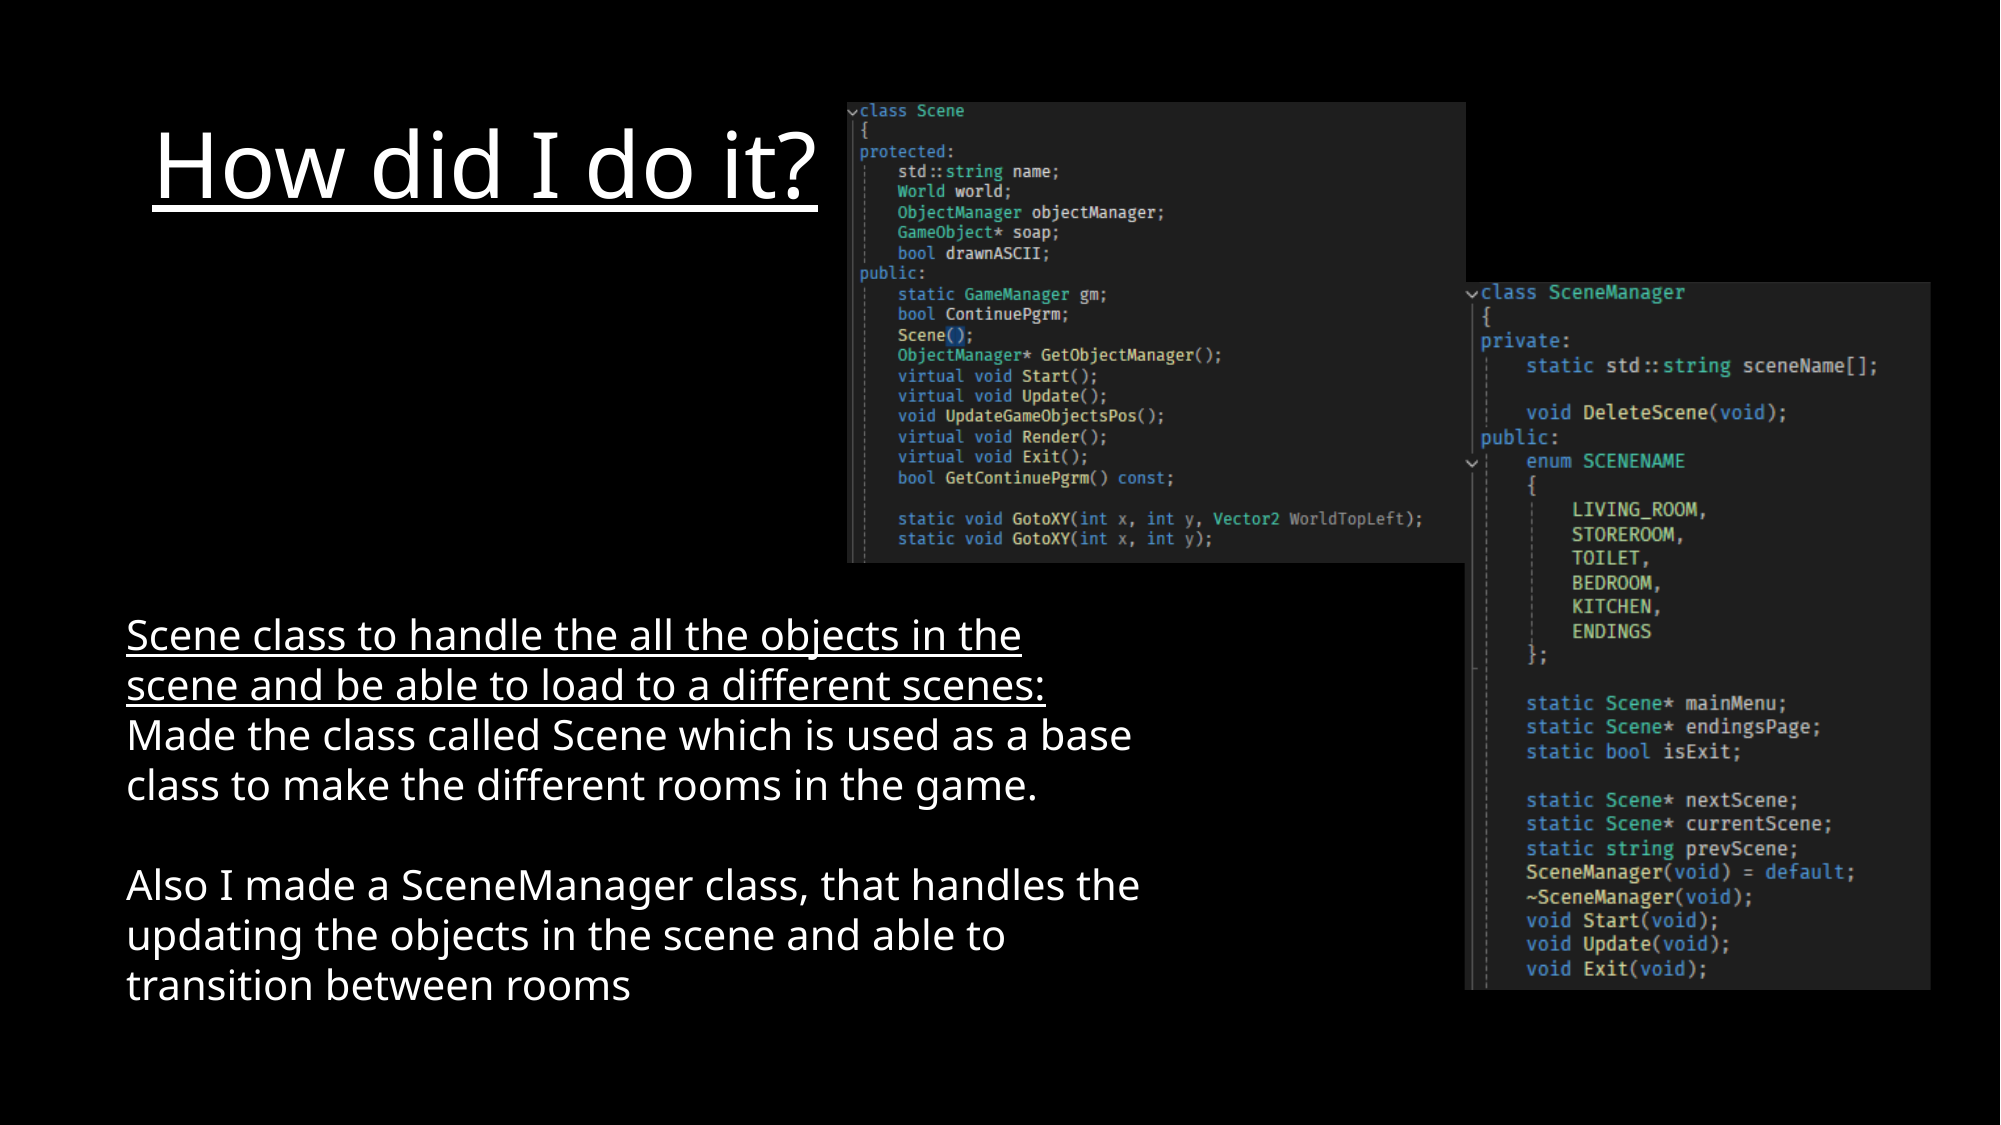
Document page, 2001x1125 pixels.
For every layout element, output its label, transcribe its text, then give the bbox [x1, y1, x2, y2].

picture [846, 101, 1932, 993]
text_box Scene class to handle the all the objects in the scene and be able to load to a different scenes: Made the class called Scene which is used as a base class to make the different rooms in the game. Also I made a SceneManager class, that handles the updating the objects in the scene and able to transition between rooms [110, 601, 1159, 1125]
title How did I do it? [137, 59, 1863, 278]
